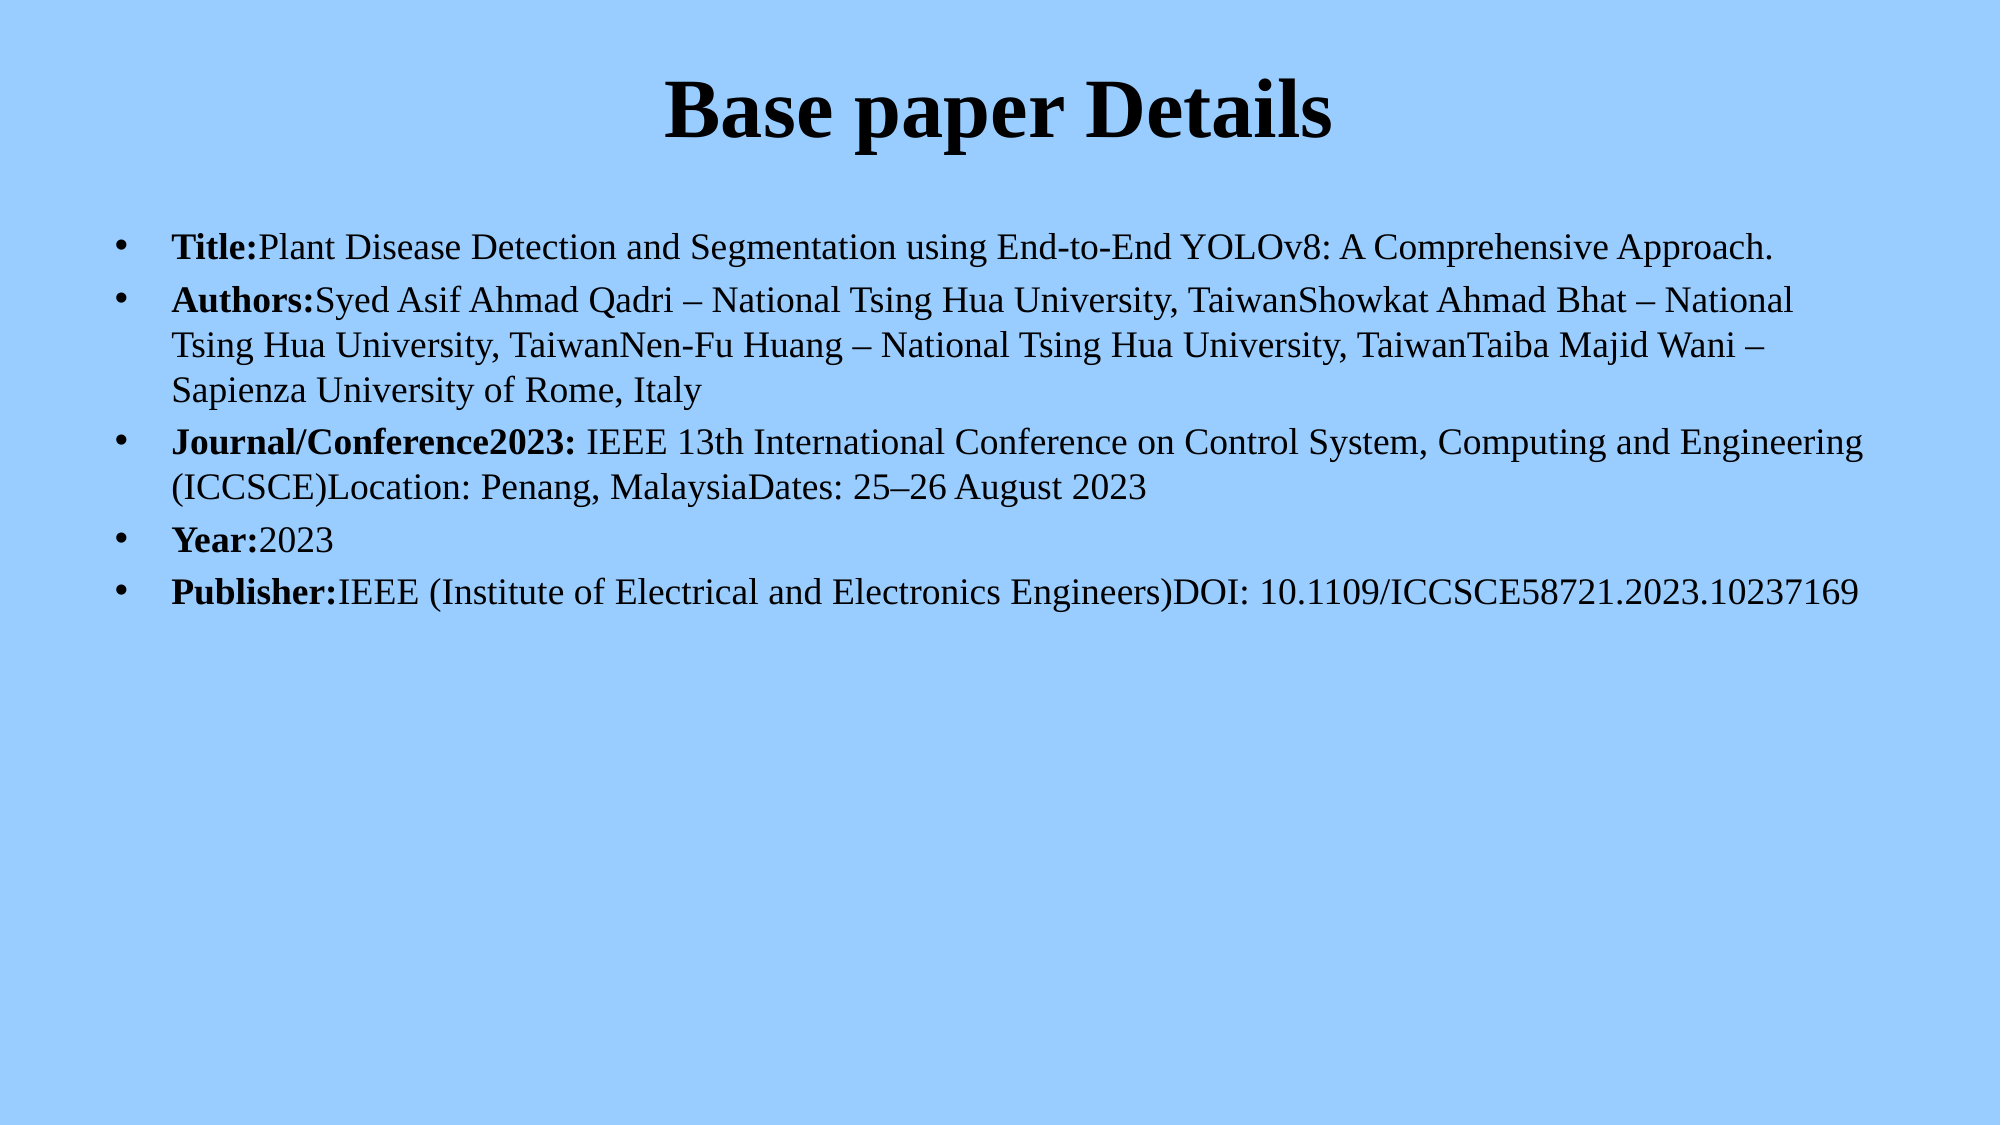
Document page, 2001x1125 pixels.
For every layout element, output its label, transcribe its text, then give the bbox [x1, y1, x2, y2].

list Title:Plant Disease Detection and Segmentation using End-to-End YOLOv8: A Comprehensive Approach. Authors:Syed Asif Ahmad Qadri – National Tsing Hua University, TaiwanShowkat Ahmad Bhat – National Tsing Hua University, TaiwanNen-Fu Huang – National Tsing Hua University, TaiwanTaiba Majid Wani – Sapienza University of Rome, Italy Journal/Conference2023: IEEE 13th International Conference on Control System, Computing and Engineering (ICCSCE)Location: Penang, MalaysiaDates: 25–26 August 2023 Year:2023 Publisher:IEEE (Institute of Electrical and Electronics Engineers)DOI: 10.1109/ICCSCE58721.2023.10237169 [99, 162, 1900, 1005]
title Base paper Details [99, 45, 1900, 162]
